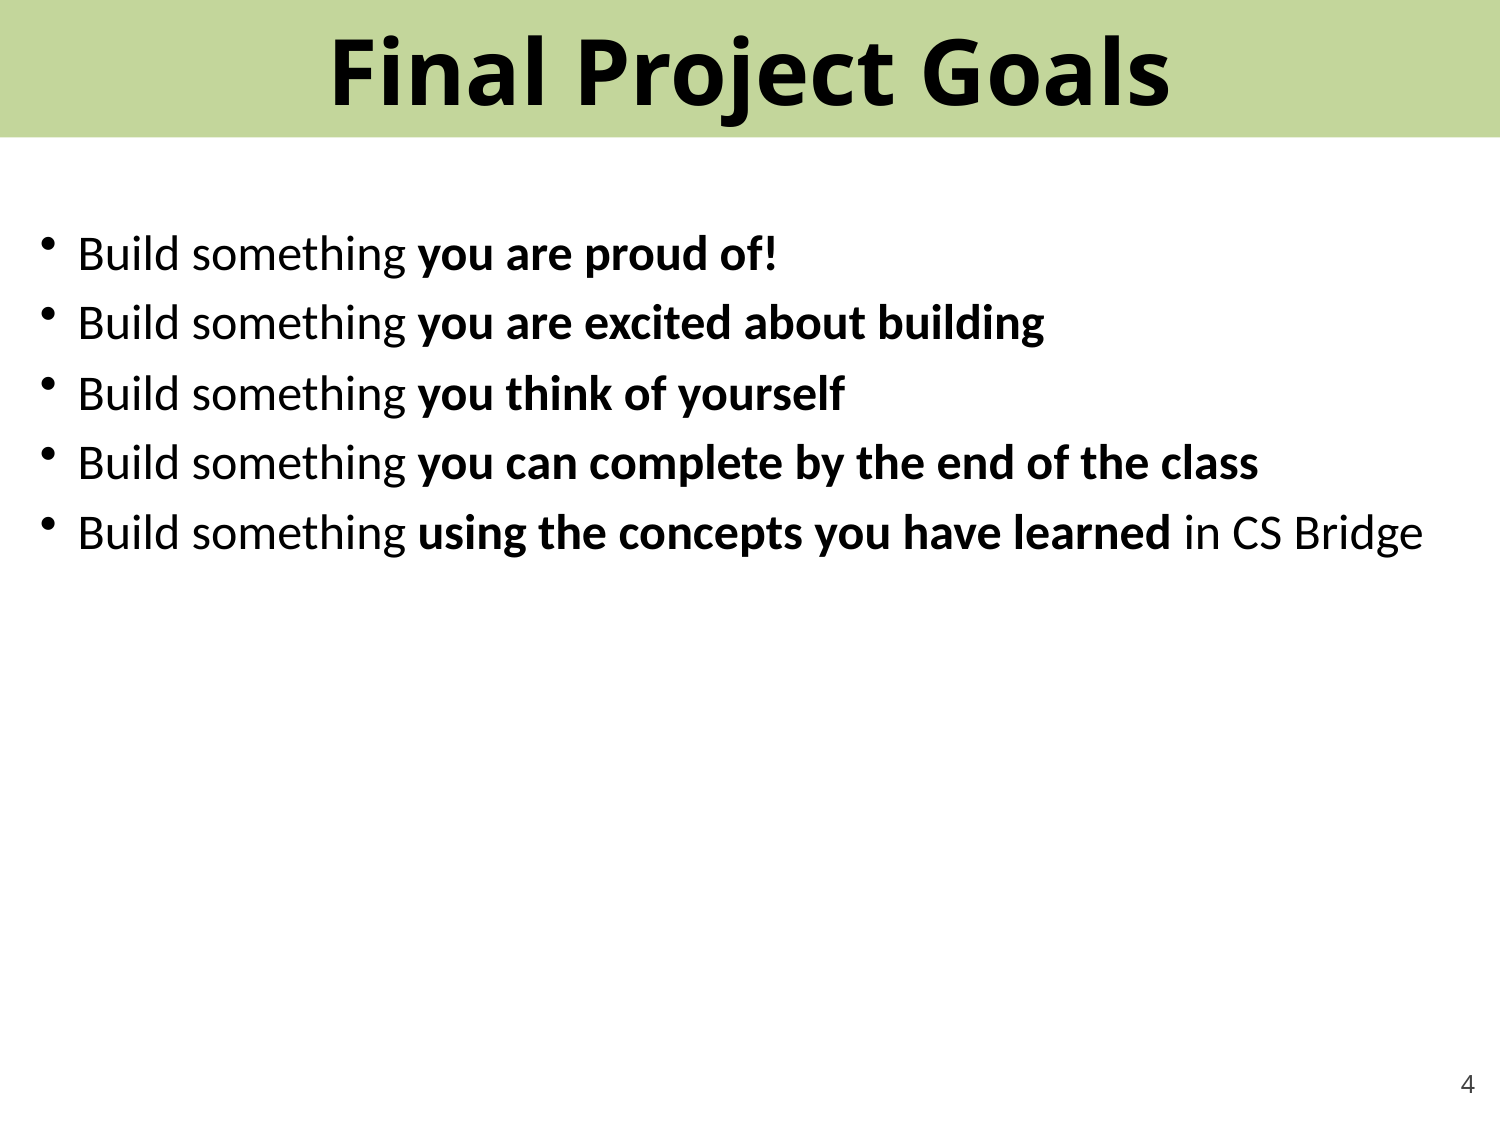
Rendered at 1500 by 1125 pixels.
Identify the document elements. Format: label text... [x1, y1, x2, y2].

title Final Project Goals [75, 0, 1425, 138]
list Build something you are proud of! Build something you are excited about building Build something you think of yourself Build something you can complete by the end of the class Build something using the concepts you have learned in CS Bridge [24, 212, 1475, 1063]
